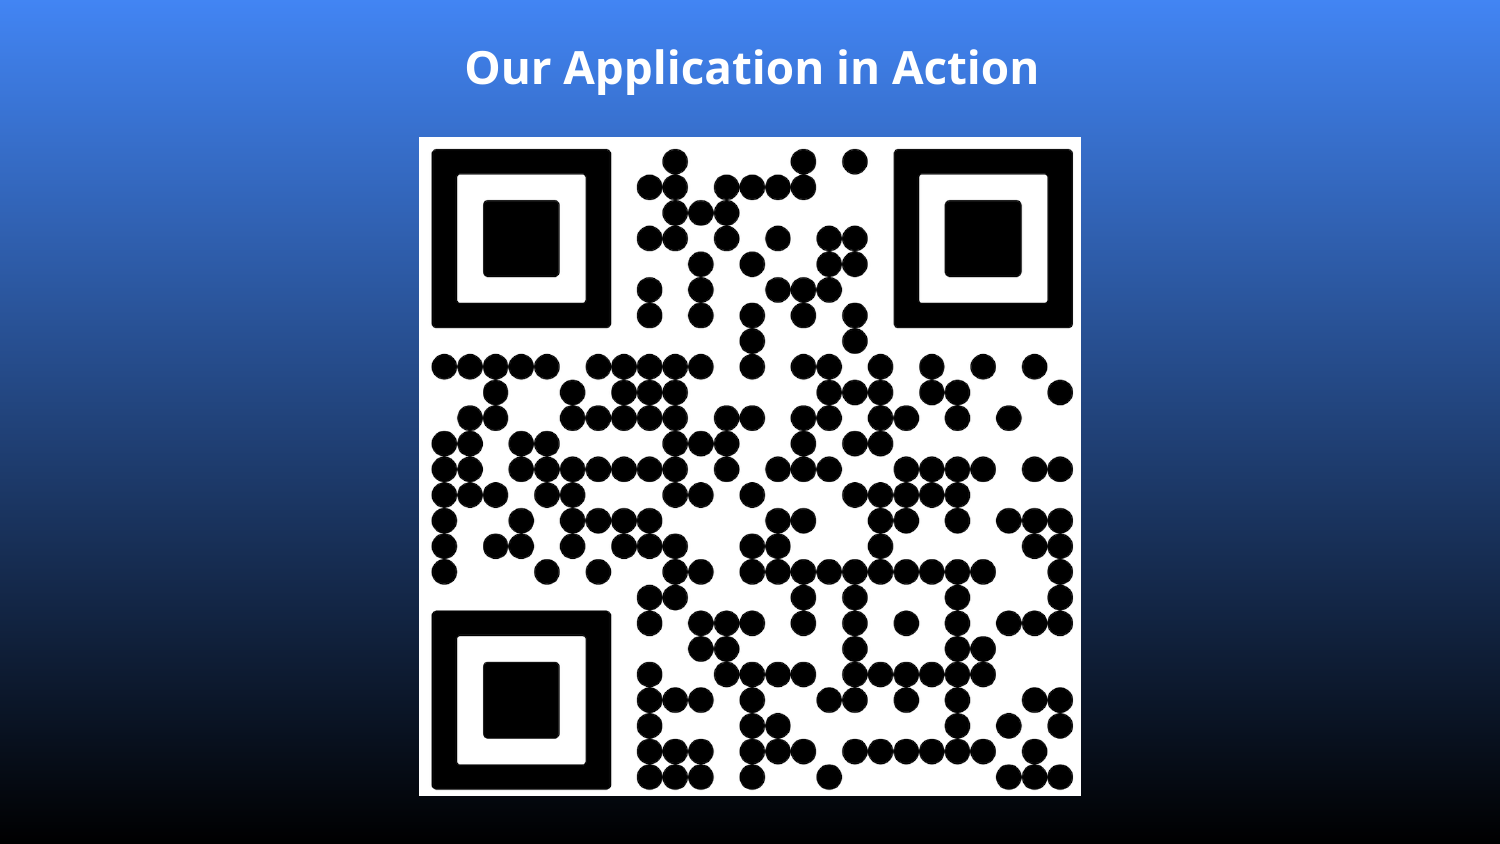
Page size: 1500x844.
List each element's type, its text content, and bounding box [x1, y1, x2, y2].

picture [419, 137, 1081, 796]
text_box Our Application in Action [1, 24, 1500, 109]
